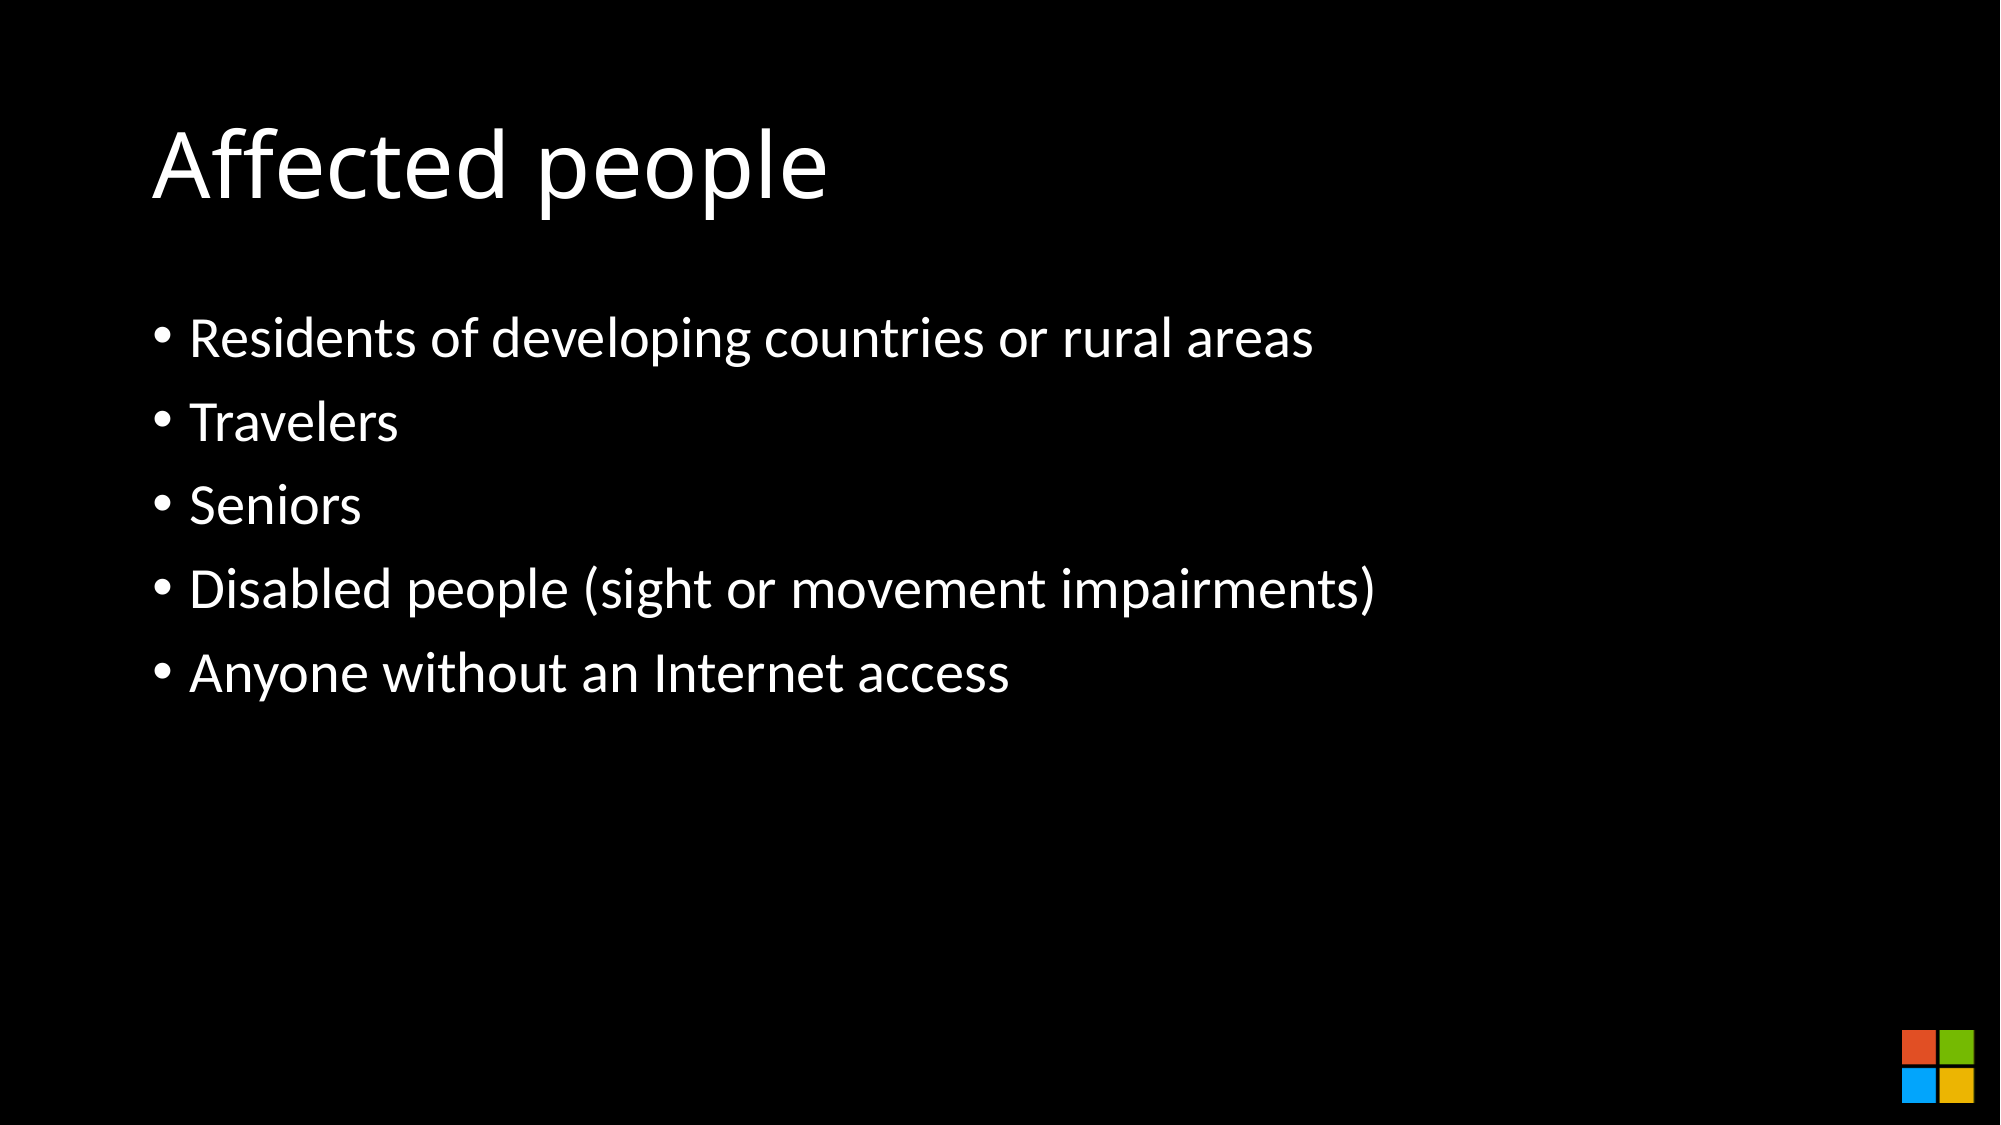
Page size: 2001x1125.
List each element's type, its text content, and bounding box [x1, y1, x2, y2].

title Affected people [137, 59, 1863, 278]
list Residents of developing countries or rural areas Travelers Seniors Disabled people (sight or movement impairments) Anyone without an Internet access [137, 299, 1863, 1014]
picture [1897, 1030, 1982, 1103]
